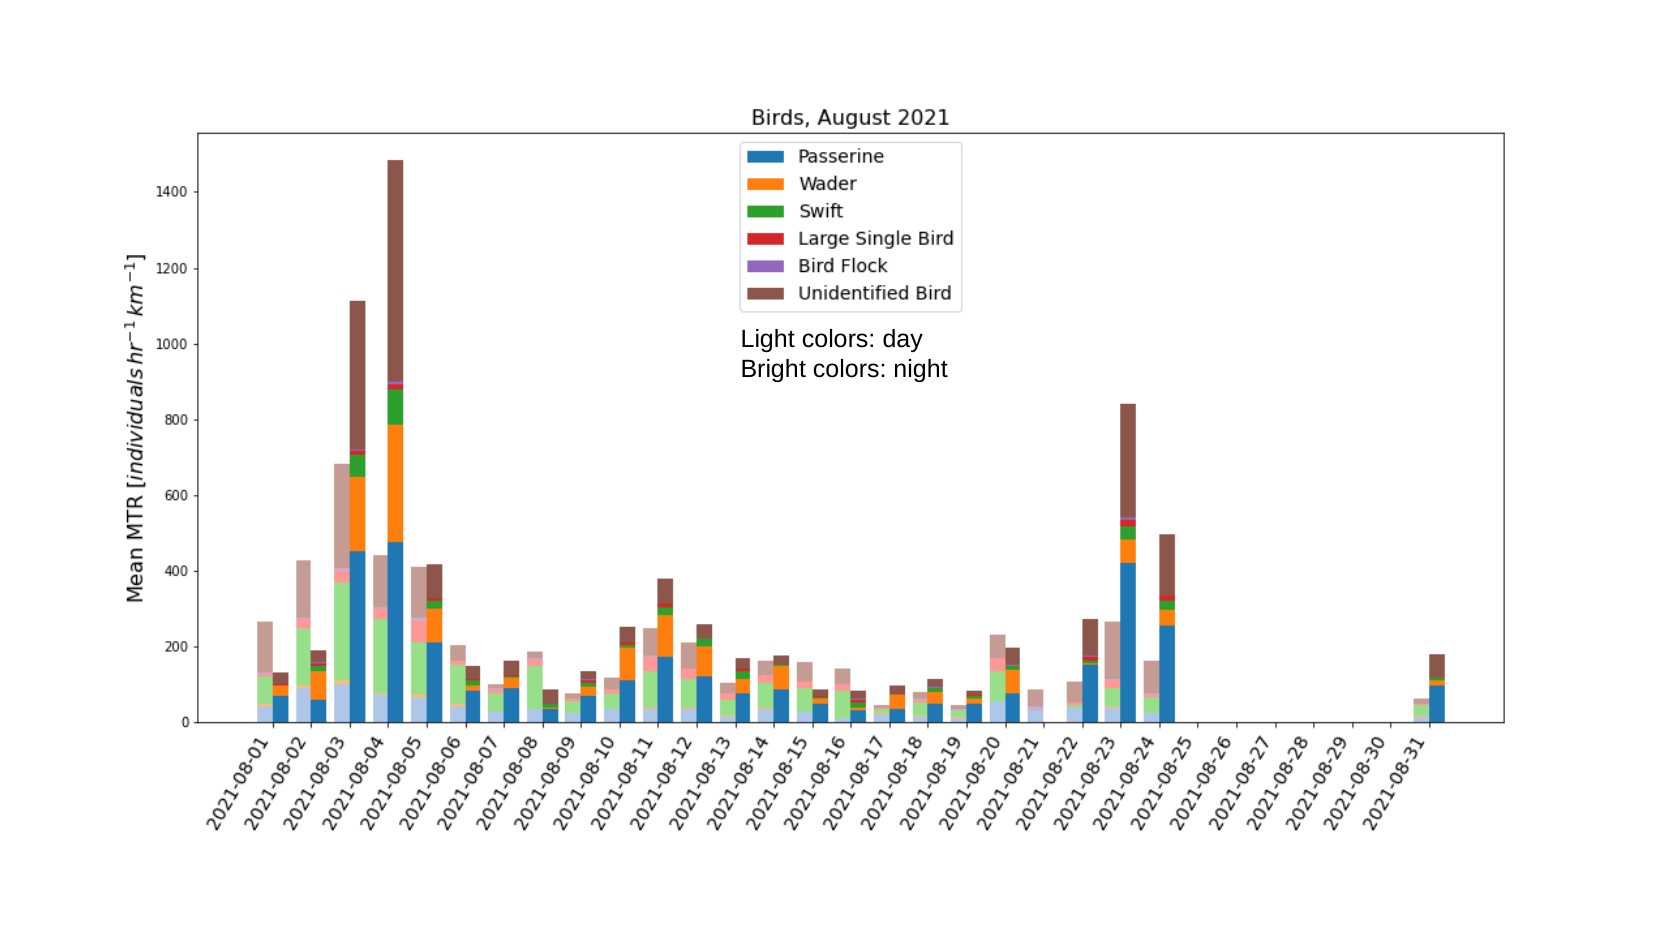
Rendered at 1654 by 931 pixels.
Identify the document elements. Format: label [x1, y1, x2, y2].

picture [109, 94, 1518, 846]
